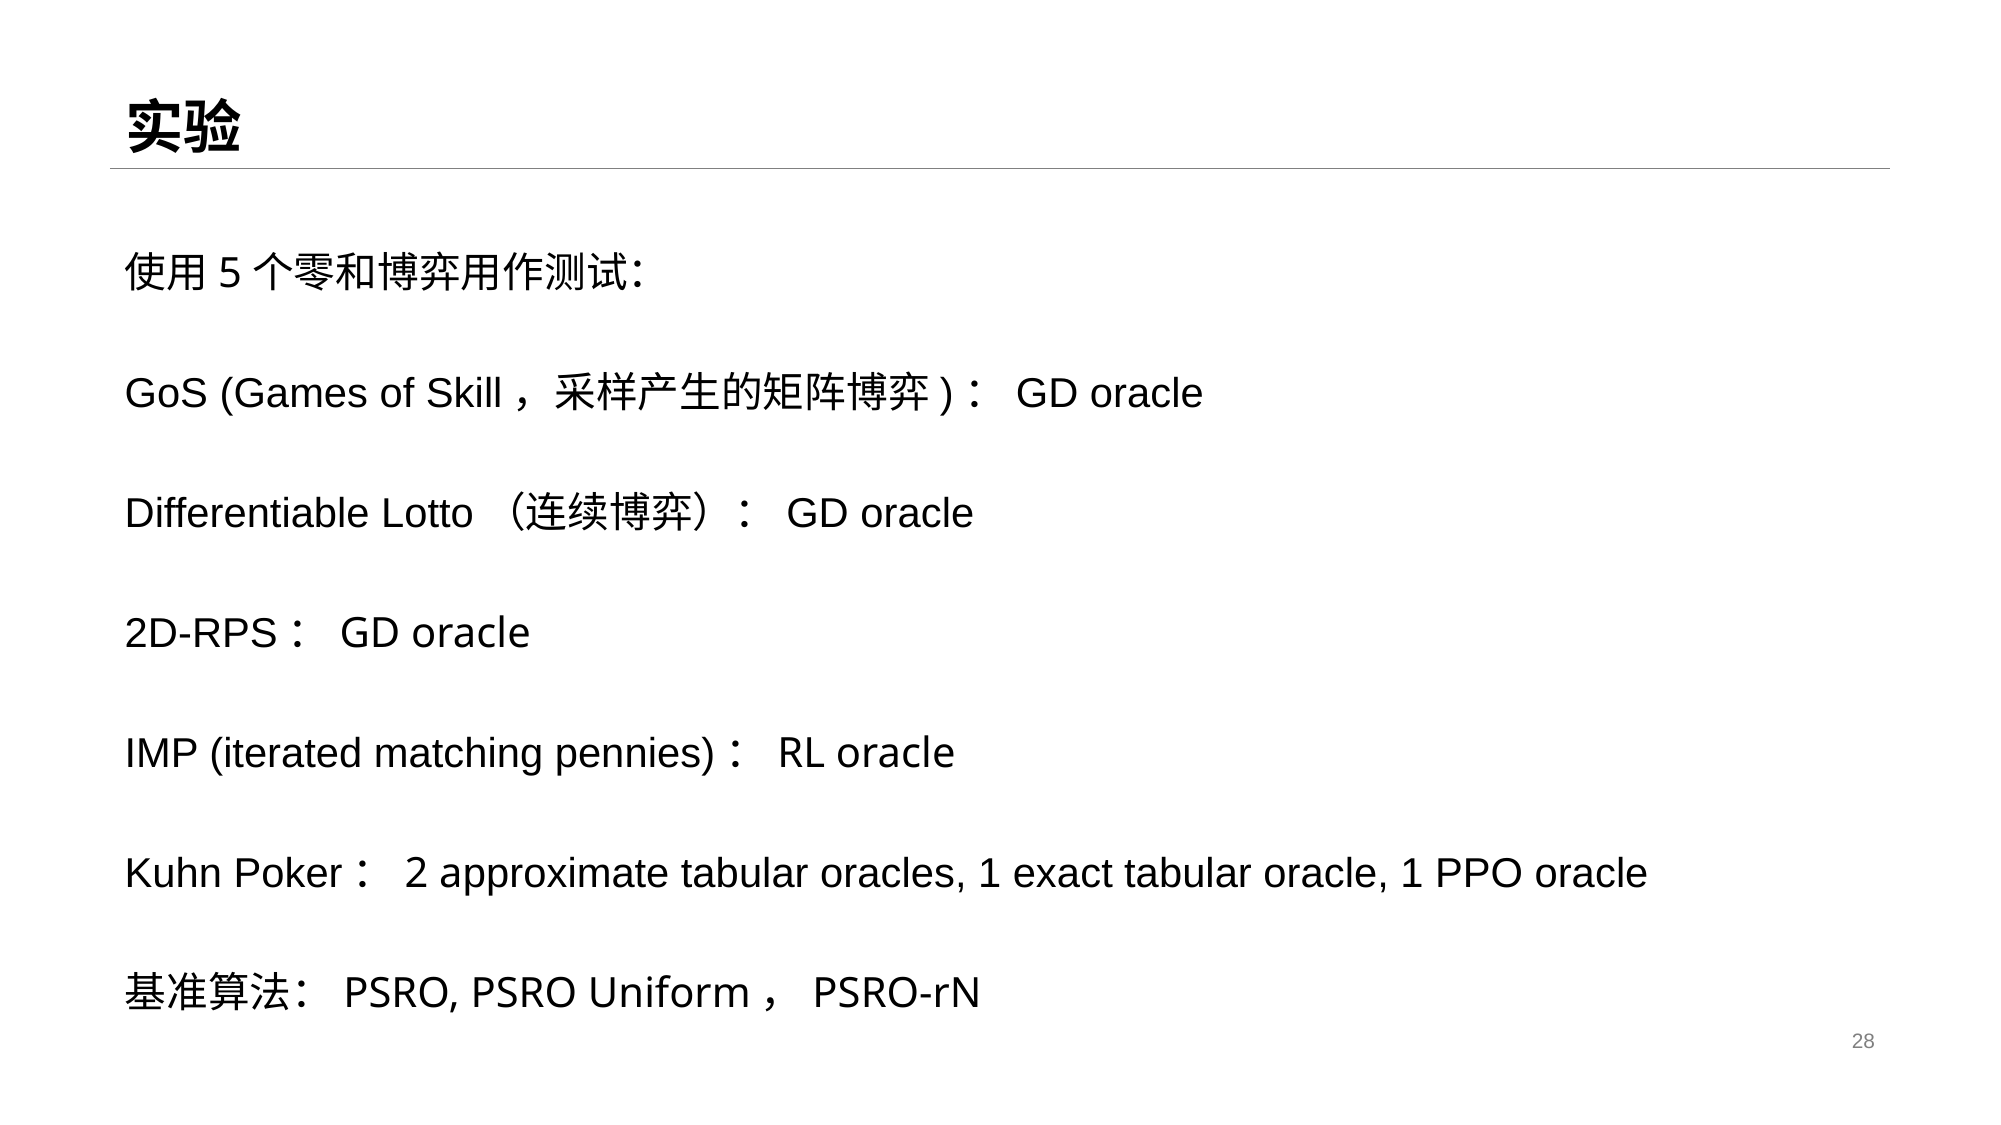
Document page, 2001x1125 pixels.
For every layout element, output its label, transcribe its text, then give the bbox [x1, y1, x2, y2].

text_box 使用5个零和博弈用作测试： GoS (Games of Skill，采样产生的矩阵博弈)：GD oracle Differentiable Lotto（连续博弈）：GD oracle 2D-RPS：GD oracle IMP (iterated matching pennies)：RL oracle Kuhn Poker：2 approximate tabular oracles, 1 exact tabular oracle, 1 PPO oracle 基准算法：PSRO, PSRO Uniform，PSRO-rN [109, 228, 1849, 1024]
title 实验 [109, 0, 1890, 169]
slide_number 28 [1412, 1023, 1890, 1058]
